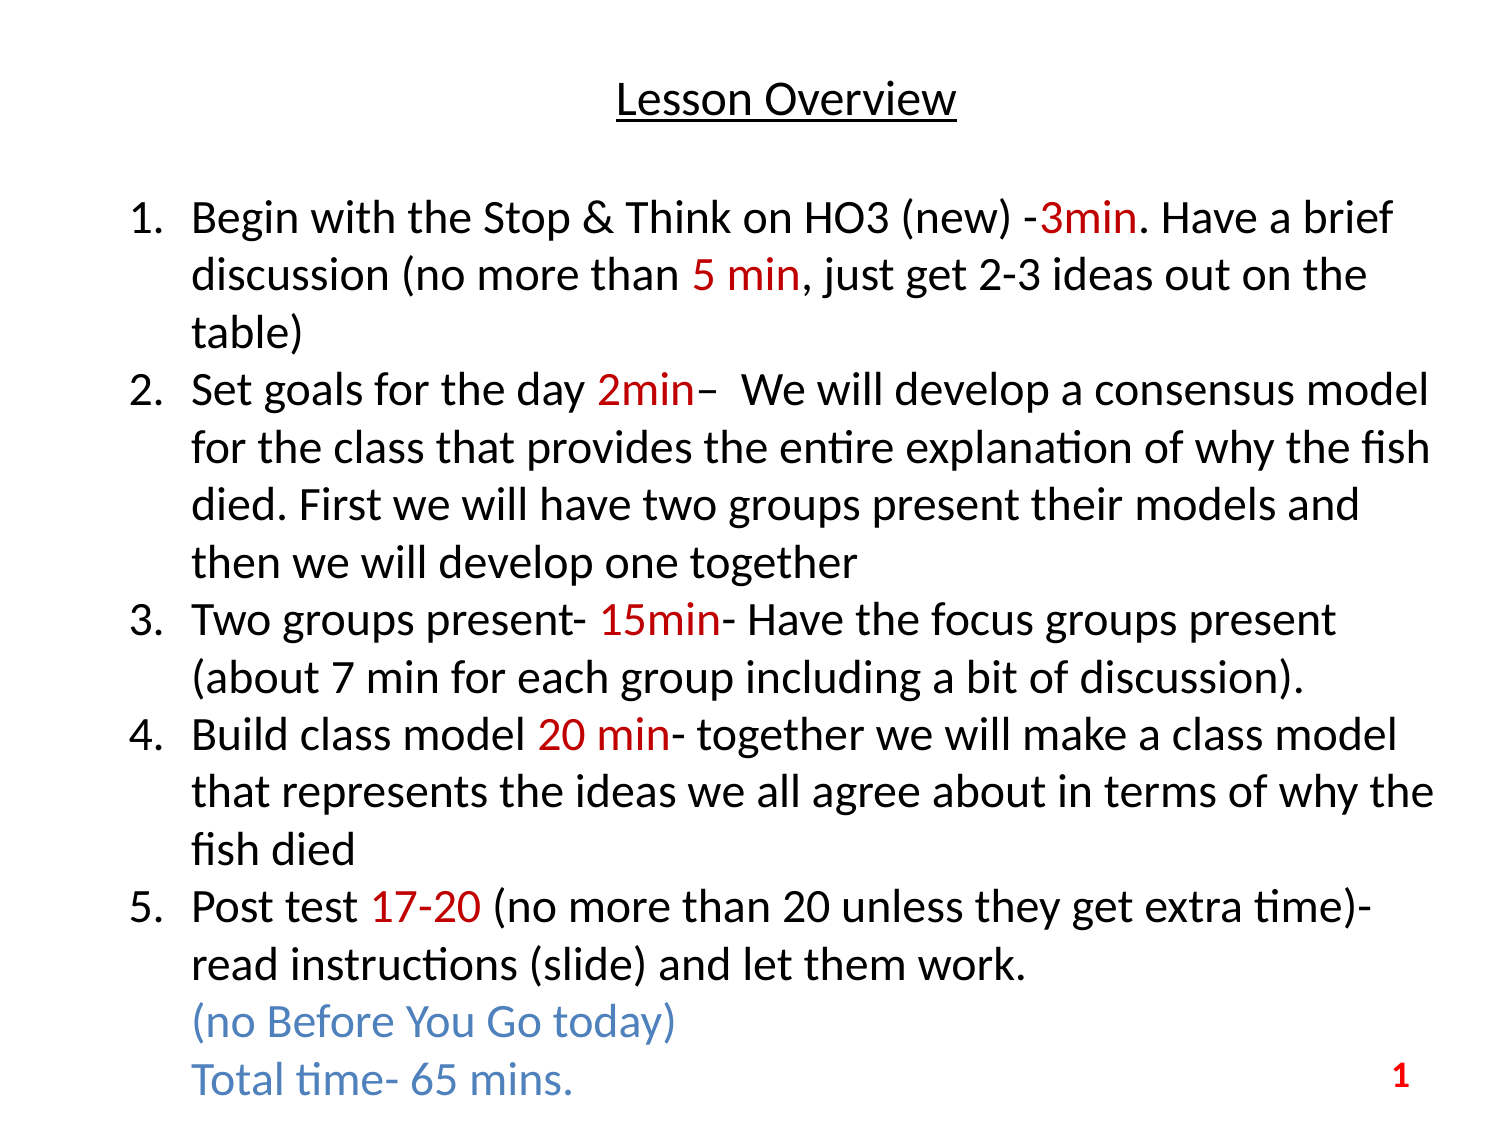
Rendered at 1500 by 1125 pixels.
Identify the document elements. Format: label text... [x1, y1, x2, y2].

text_box Lesson Overview Begin with the Stop & Think on HO3 (new) -3min. Have a brief discussion (no more than 5 min, just get 2-3 ideas out on the table) Set goals for the day 2min– We will develop a consensus model for the class that provides the entire explanation of why the fish died. First we will have two groups present their models and then we will develop one together Two groups present- 15min- Have the focus groups present (about 7 min for each group including a bit of discussion). Build class model 20 min- together we will make a class model that represents the ideas we all agree about in terms of why the fish died Post test 17-20 (no more than 20 unless they get extra time)- read instructions (slide) and let them work. (no Before You Go today) Total time- 65 mins. [101, 50, 1472, 1125]
